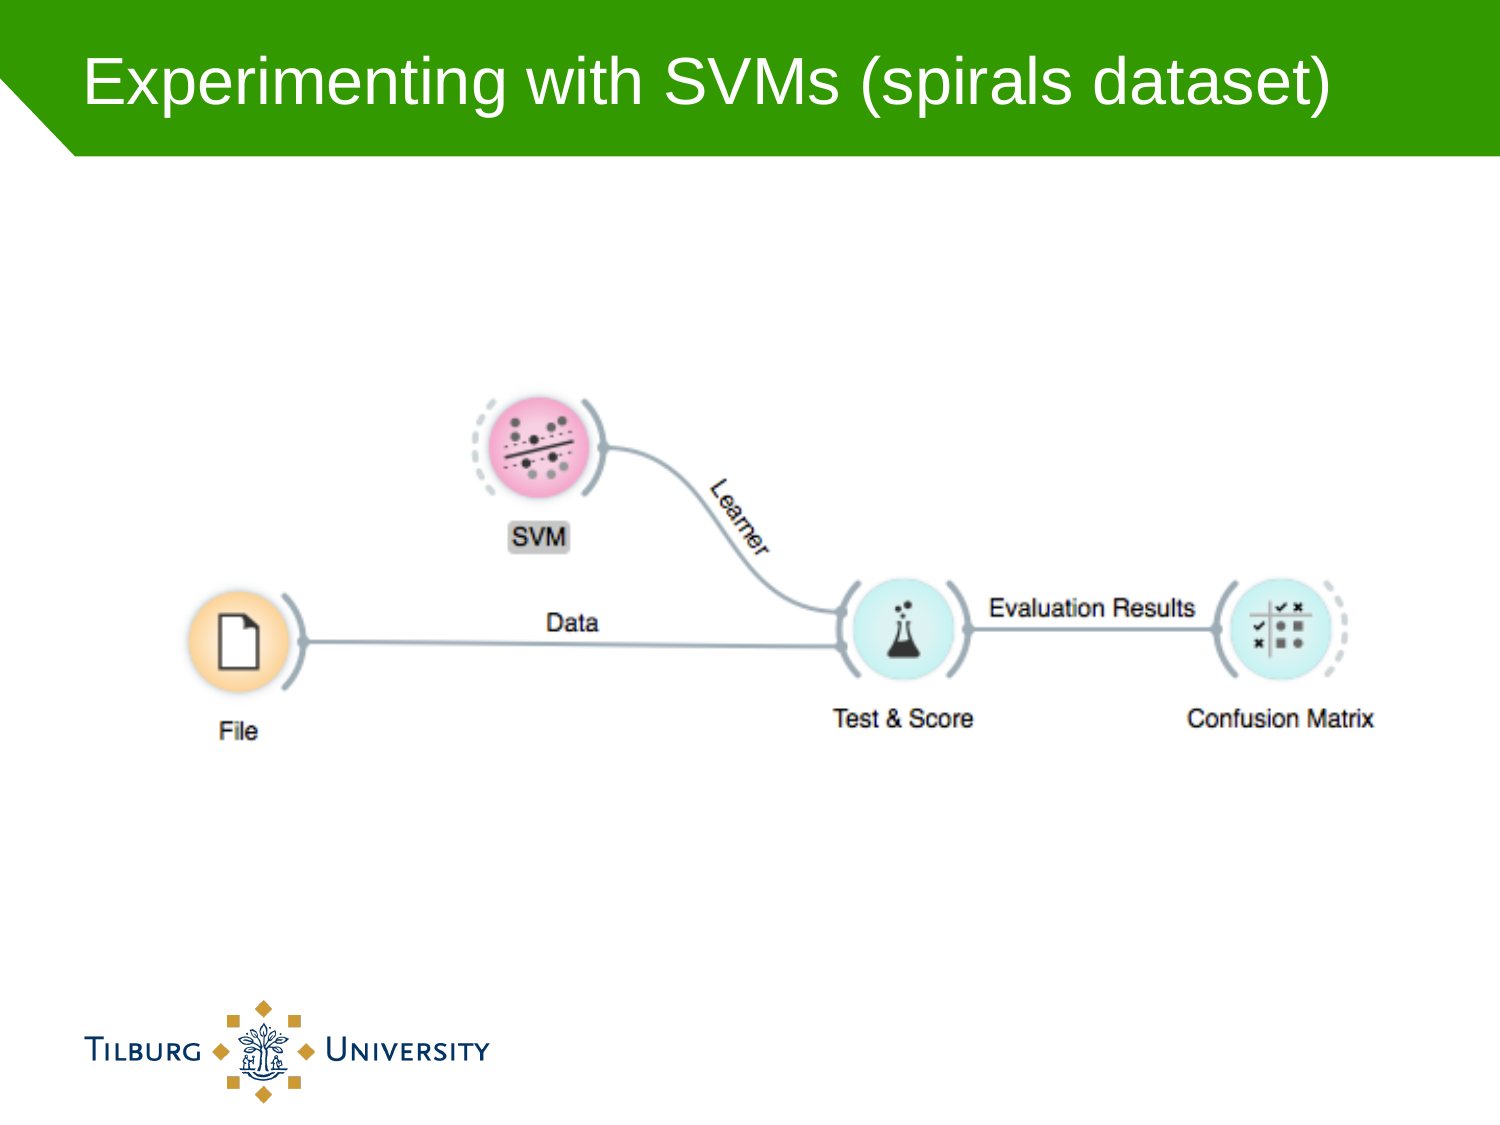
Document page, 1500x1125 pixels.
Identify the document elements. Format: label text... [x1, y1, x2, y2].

picture [80, 348, 1419, 777]
picture [78, 994, 495, 1111]
title Experimenting with SVMs (spirals dataset) [74, 0, 1426, 157]
